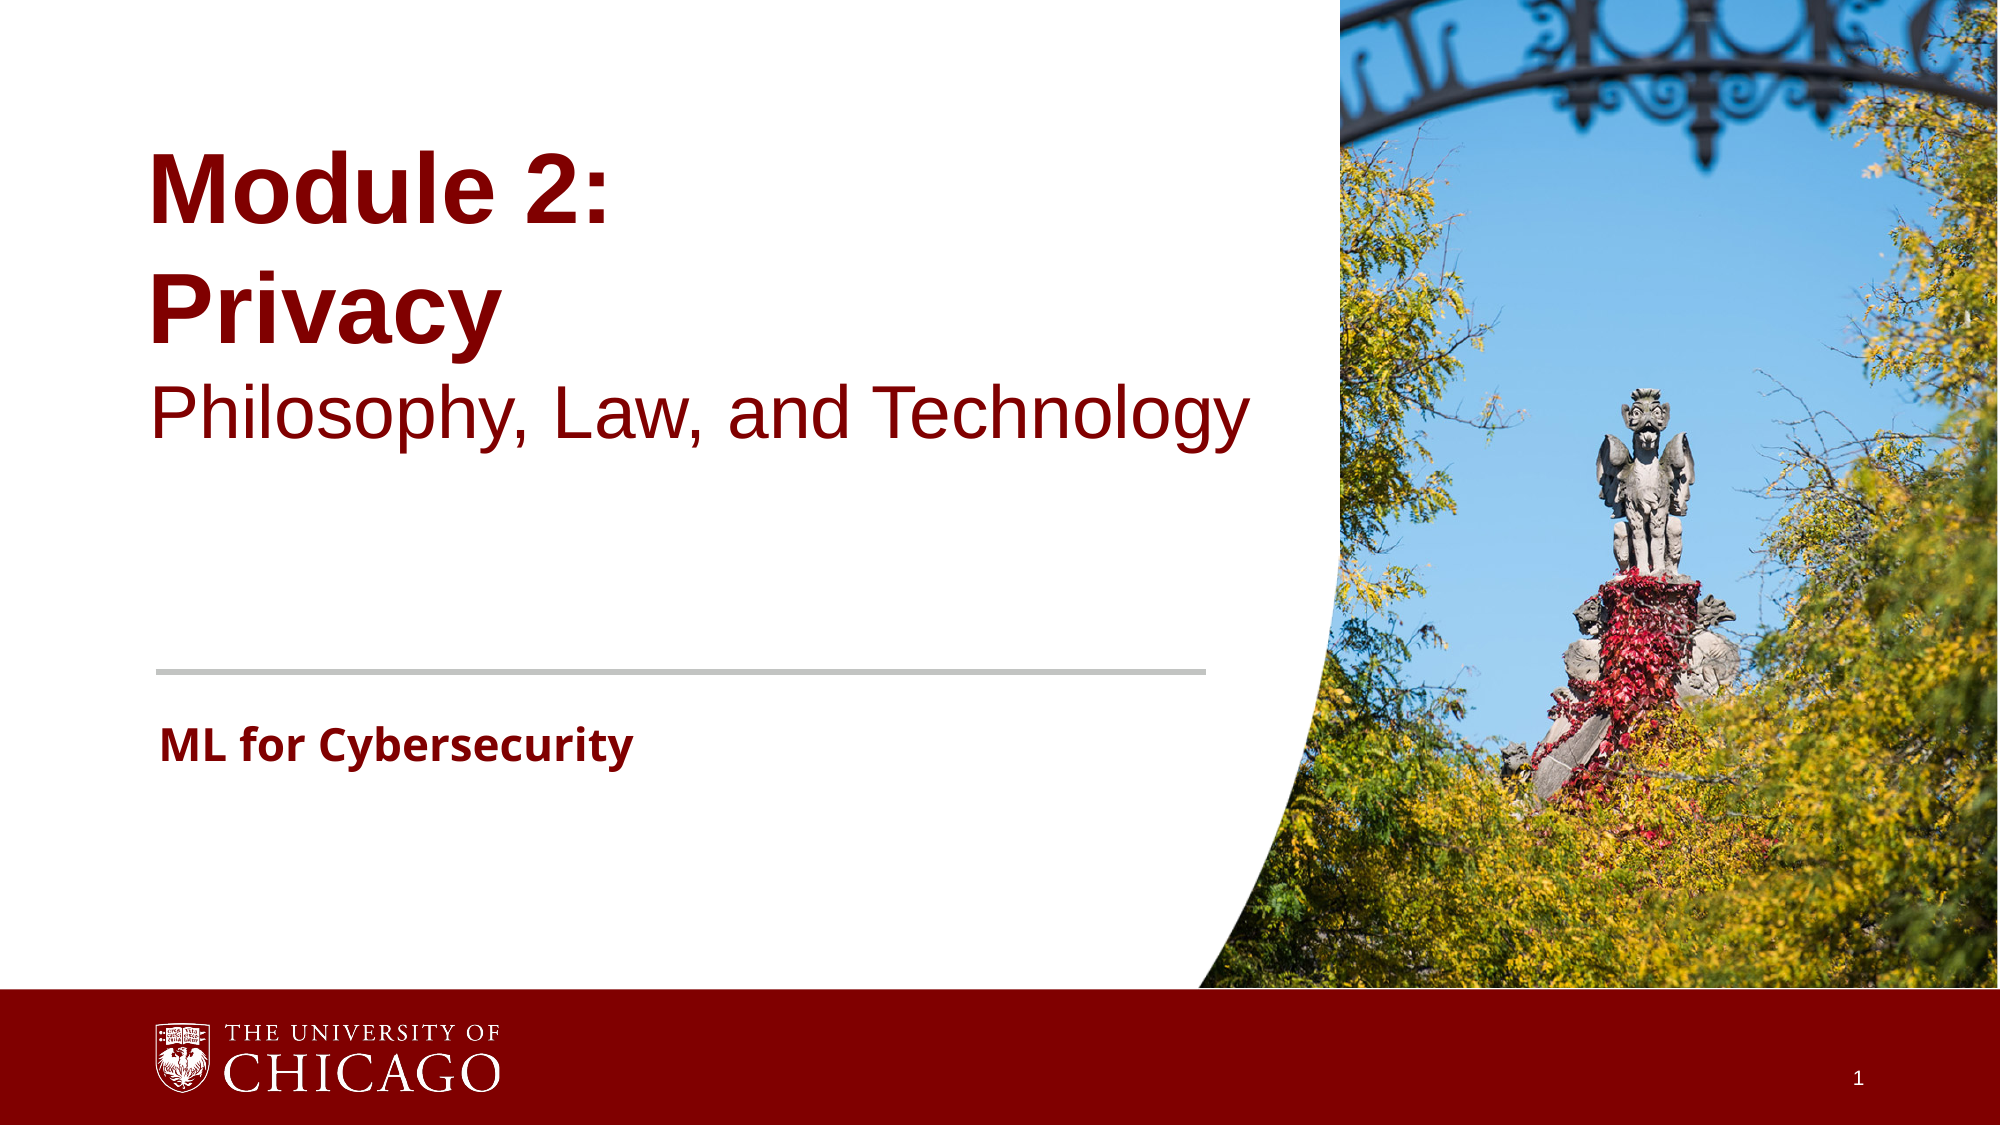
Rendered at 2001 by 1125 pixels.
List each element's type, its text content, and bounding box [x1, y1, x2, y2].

slide_number 1 [1412, 1046, 1880, 1107]
text_box ML for Cybersecurity [143, 694, 1251, 893]
picture [0, 0, 1998, 989]
text_box Module 2: Privacy Philosophy, Law, and Technology [133, 69, 1505, 461]
